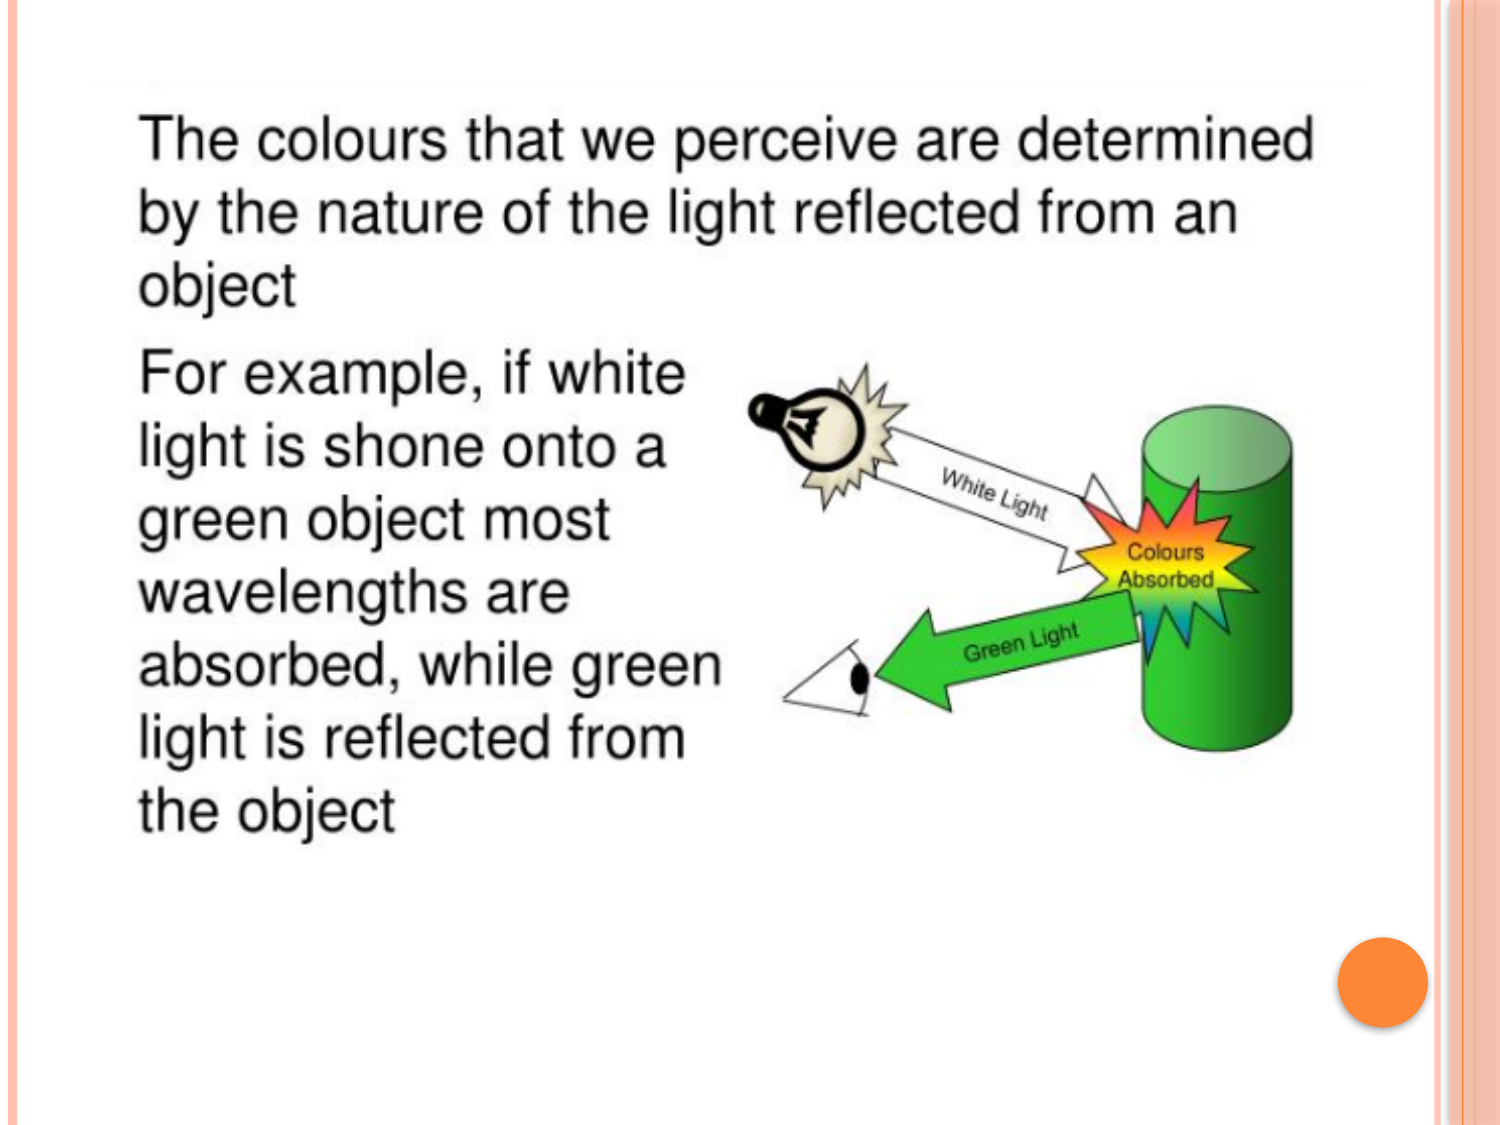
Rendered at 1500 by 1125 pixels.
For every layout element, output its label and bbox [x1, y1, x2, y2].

picture [84, 82, 1363, 858]
